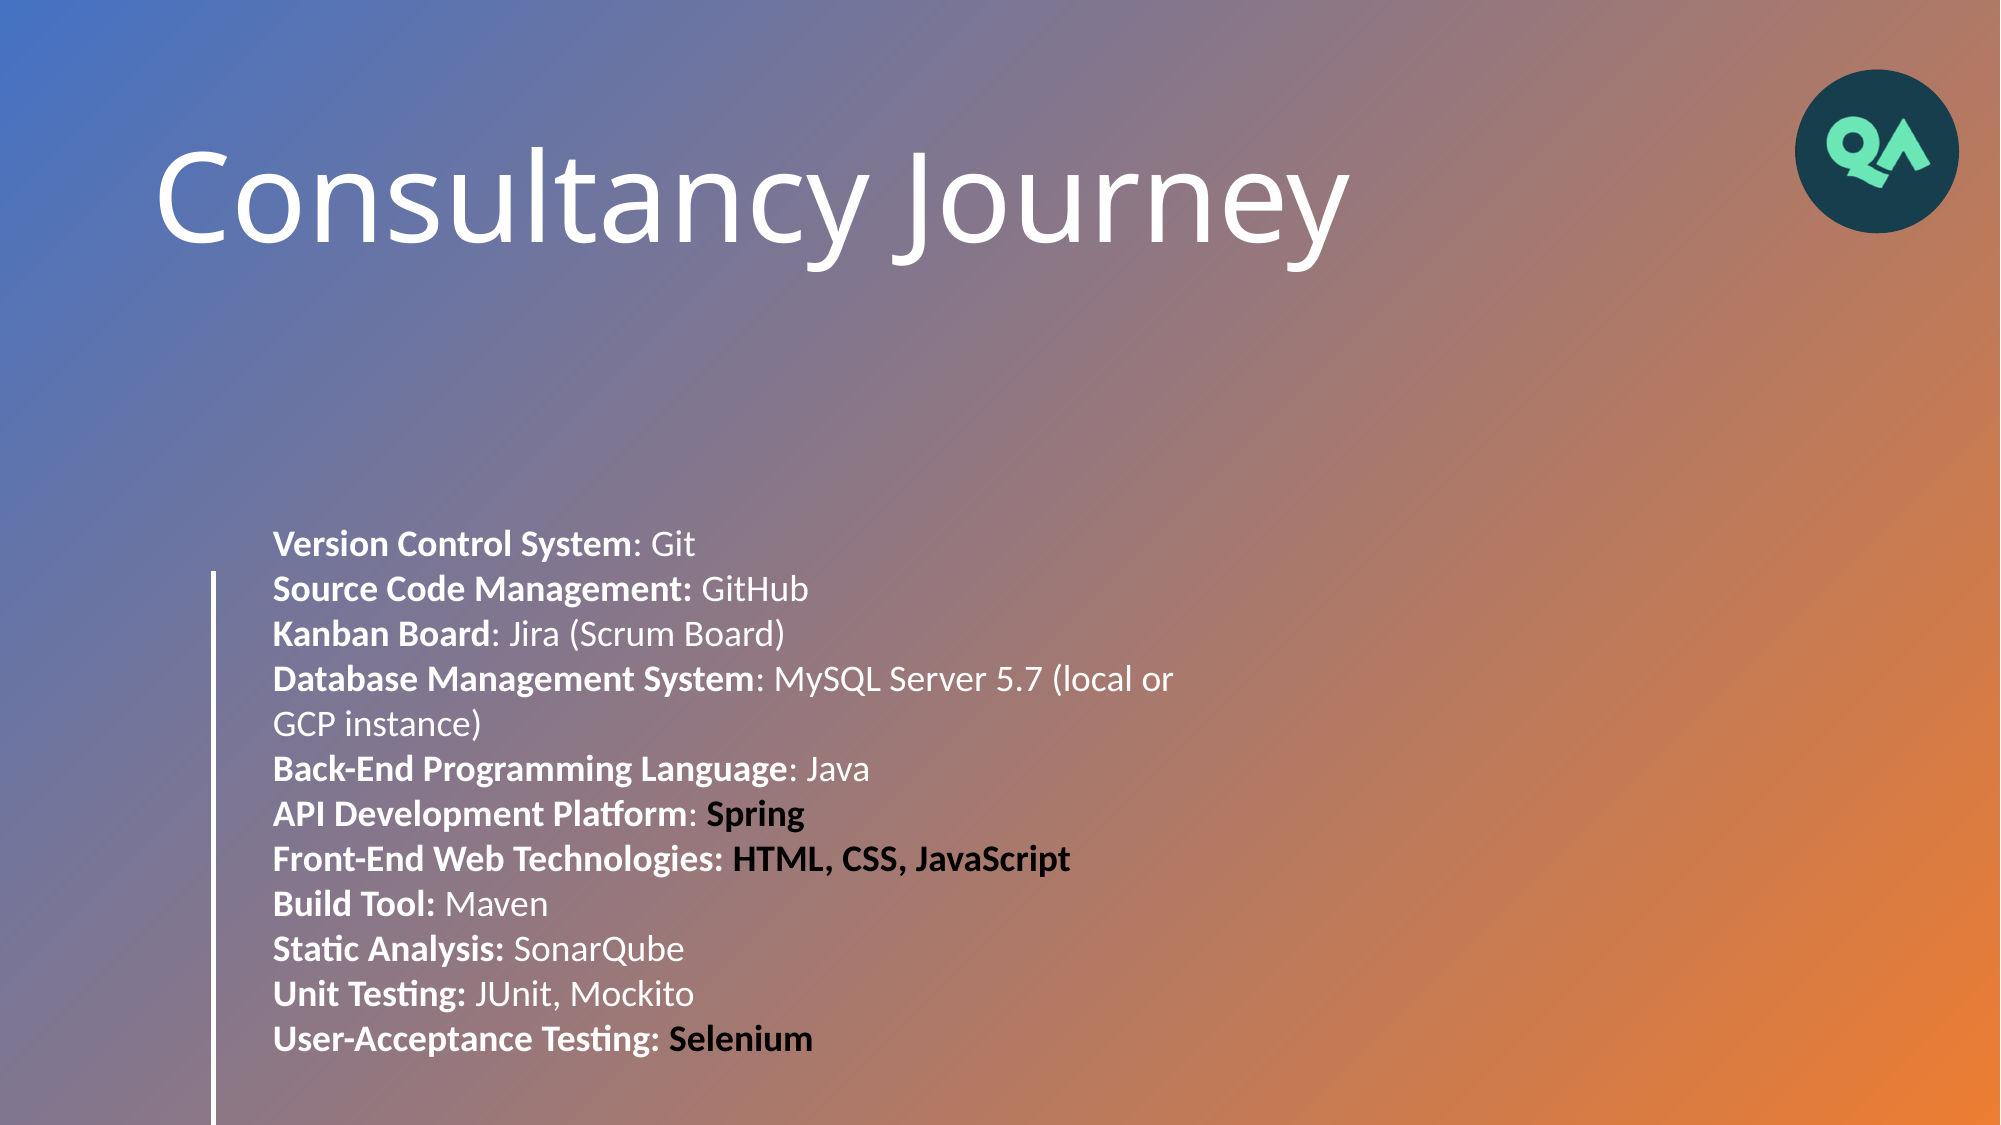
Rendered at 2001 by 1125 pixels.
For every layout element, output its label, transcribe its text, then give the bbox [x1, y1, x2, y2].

title Consultancy Journey [137, 59, 1519, 278]
text_box [0, 0, 2000, 1125]
text_box Version Control System: Git Source Code Management: GitHub Kanban Board: Jira (Scrum Board) Database Management System: MySQL Server 5.7 (local or GCP instance) Back-End Programming Language: Java API Development Platform: Spring Front-End Web Technologies: HTML, CSS, JavaScript Build Tool: Maven Static Analysis: SonarQube Unit Testing: JUnit, Mockito User-Acceptance Testing: Selenium [258, 511, 1259, 1125]
picture [1795, 69, 1960, 234]
